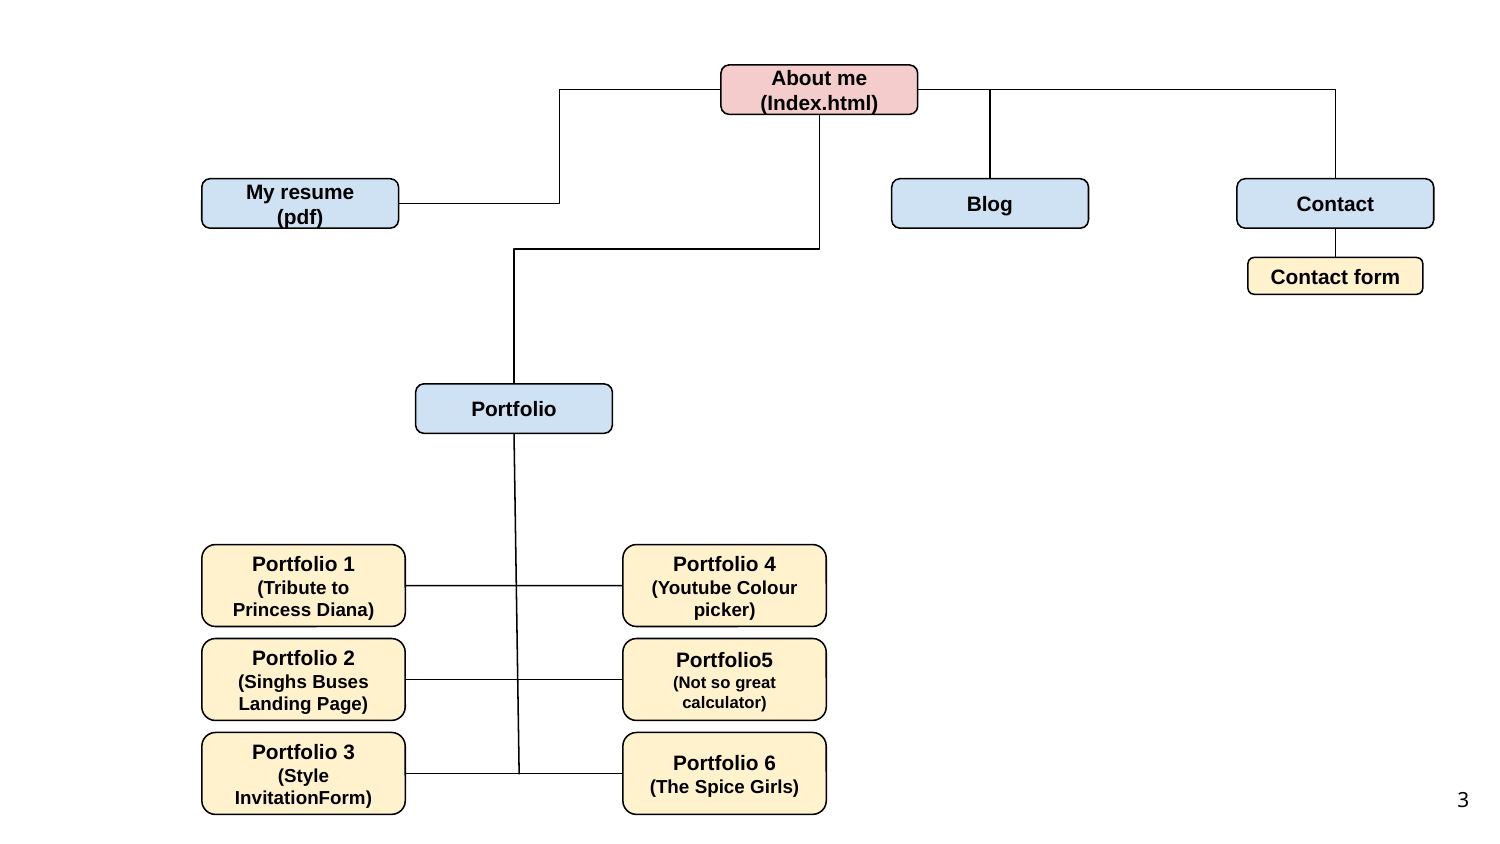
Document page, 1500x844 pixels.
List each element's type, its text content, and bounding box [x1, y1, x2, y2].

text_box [201, 64, 1434, 815]
slide_number ‹#› [1394, 769, 1484, 834]
